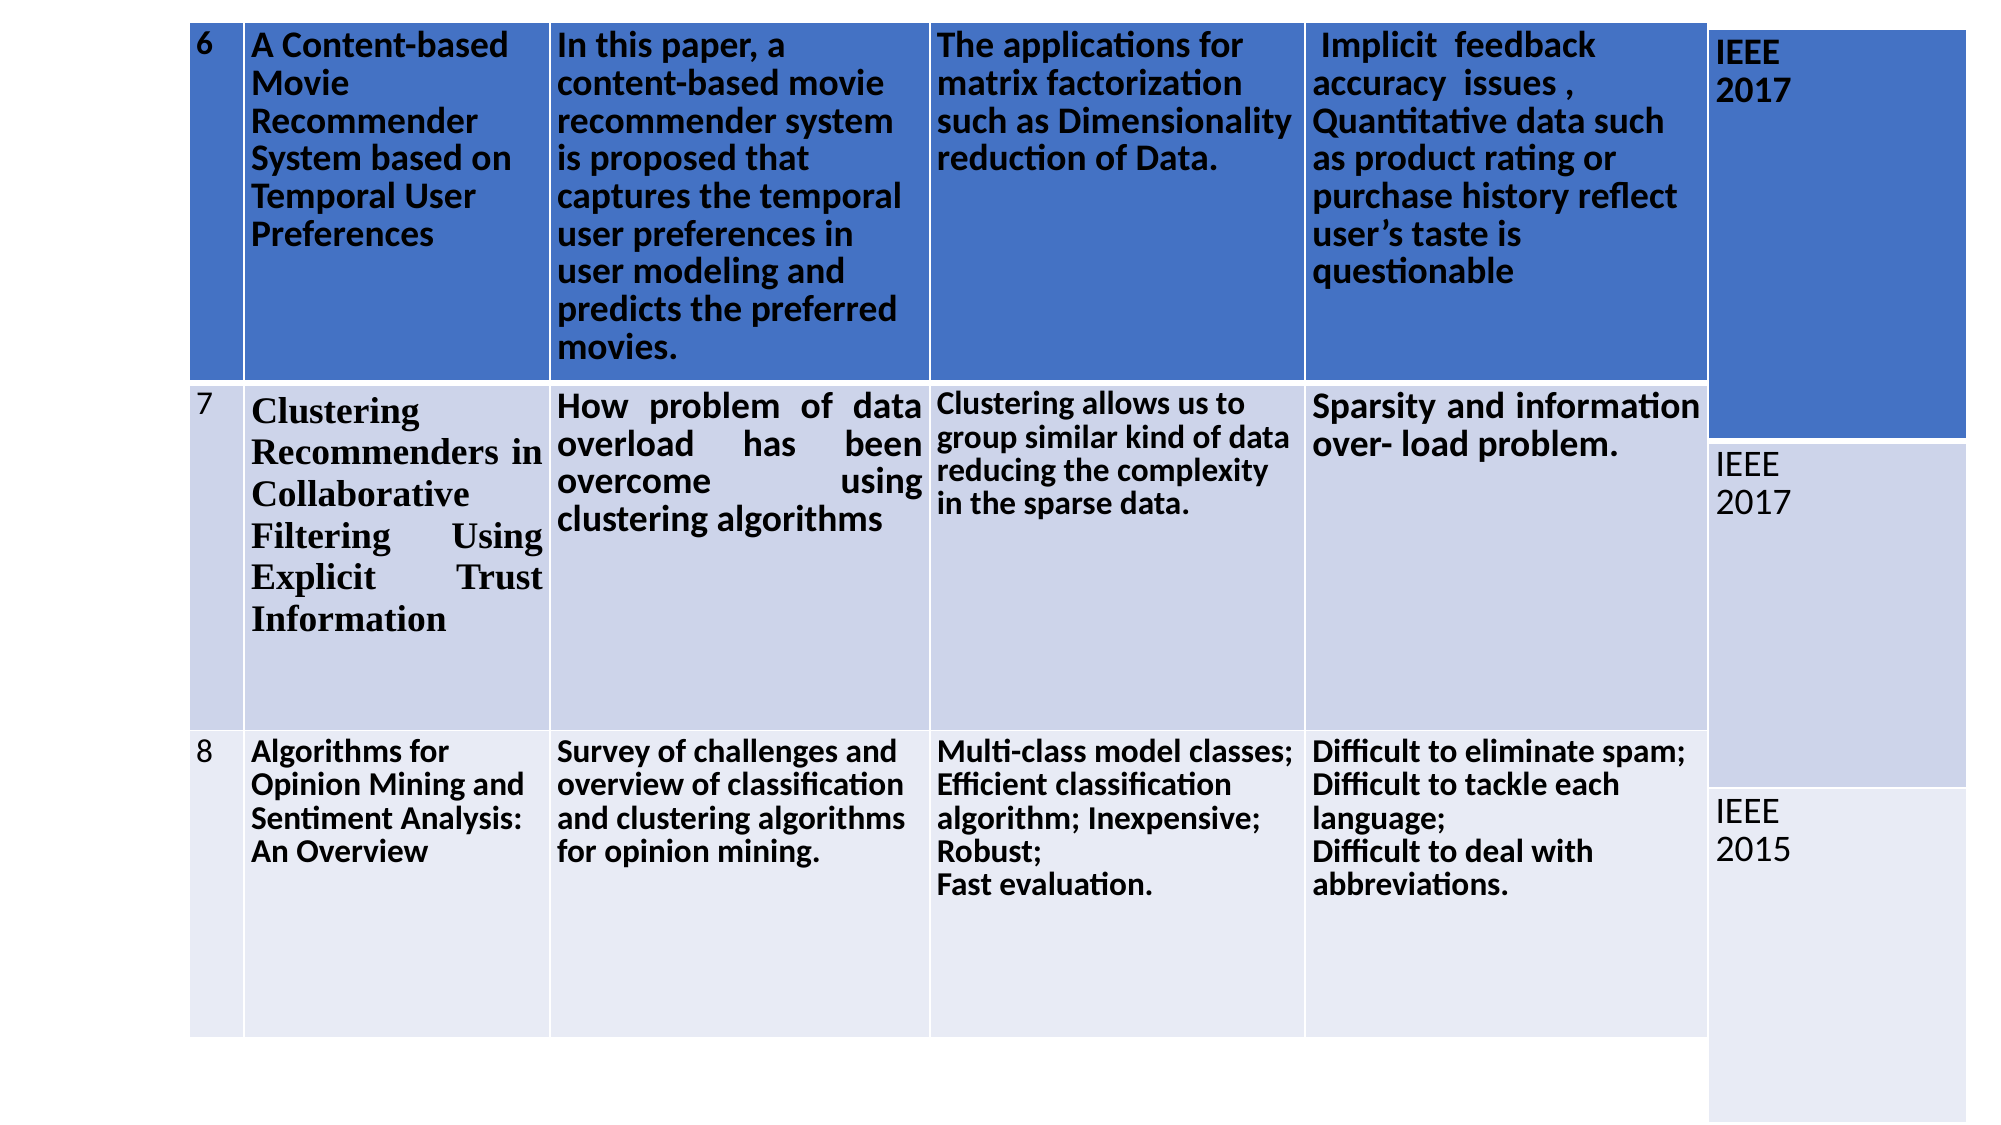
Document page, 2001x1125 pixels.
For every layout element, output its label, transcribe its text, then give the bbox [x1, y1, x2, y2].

table_header Implicit feedback accuracy issues , Quantitative data such as product rating or purchase history reflect user’s taste is questionable [1306, 23, 1707, 380]
table_cell Survey of challenges and overview of classification and clustering algorithms for opinion mining. [551, 731, 929, 1037]
table_header IEEE 2017 [1709, 30, 1966, 438]
table_cell Sparsity and information over- load problem. [1306, 386, 1707, 730]
table_header In this paper, a content-based movie recommender system is proposed that captures the temporal user preferences in user modeling and predicts the preferred movies. [551, 23, 929, 380]
table_cell Multi-class model classes; Efficient classification algorithm; Inexpensive; Robust; Fast evaluation. [931, 731, 1304, 1037]
table_cell How problem of data overload has been overcome using clustering algorithms [551, 386, 929, 730]
table_header A Content-based Movie Recommender System based on Temporal User Preferences [245, 23, 549, 380]
table_cell Algorithms for Opinion Mining and Sentiment Analysis: An Overview [245, 731, 549, 1037]
table_cell Difficult to eliminate spam; Difficult to tackle each language; Difficult to deal with abbreviations. [1306, 731, 1707, 1037]
table_cell 7 [190, 386, 243, 730]
table_header The applications for matrix factorization such as Dimensionality reduction of Data. [931, 23, 1304, 380]
table_cell Clustering allows us to group similar kind of data reducing the complexity in the sparse data. [931, 386, 1304, 730]
table_header 6 [190, 23, 243, 380]
table_cell IEEE 2015 [1709, 789, 1966, 1122]
table_cell IEEE 2017 [1709, 444, 1966, 787]
table_cell 8 [190, 731, 243, 1037]
table_cell Clustering Recommenders in Collaborative Filtering Using Explicit Trust Information [245, 386, 549, 730]
